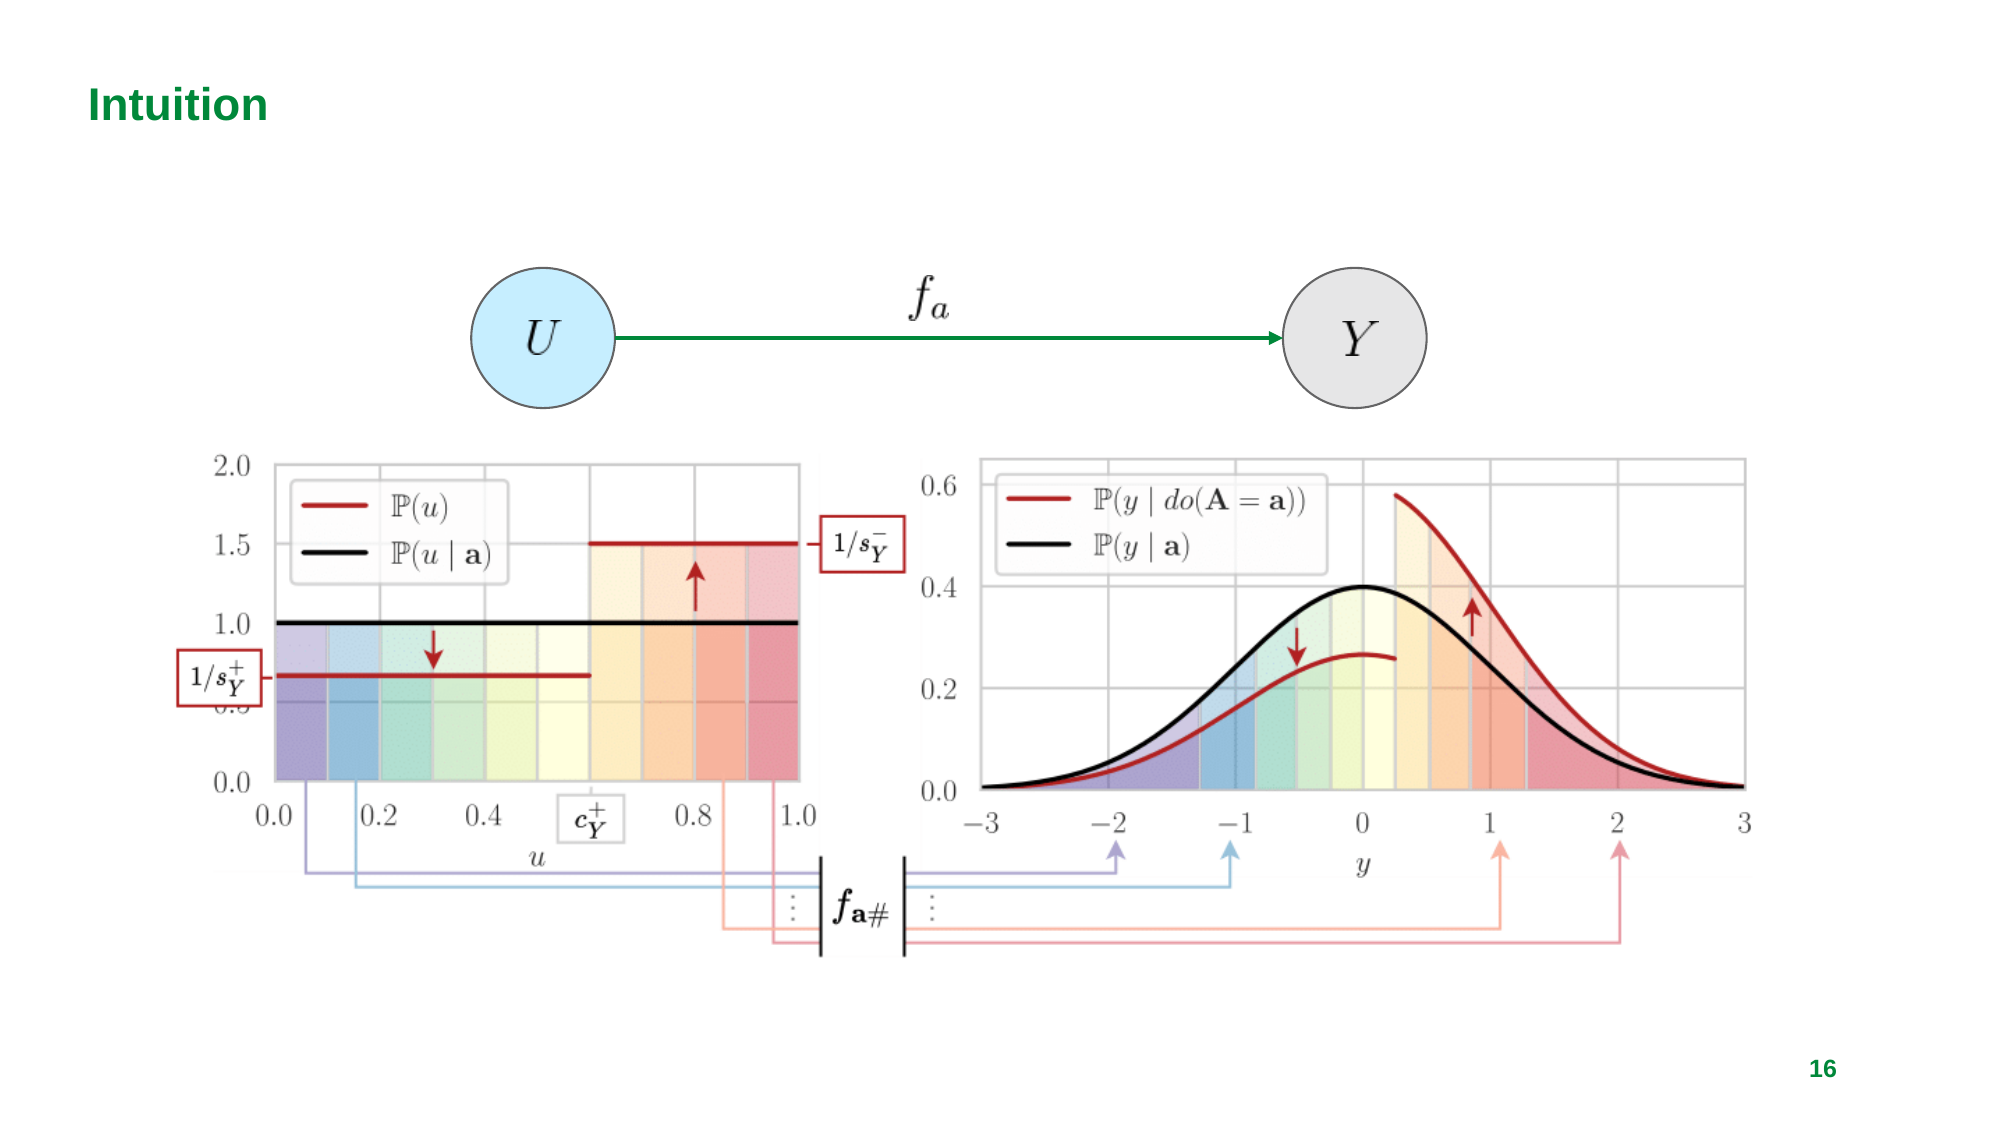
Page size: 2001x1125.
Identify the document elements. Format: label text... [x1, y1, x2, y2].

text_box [471, 267, 1427, 409]
title Intuition [73, 73, 1927, 246]
slide_number 16 [1809, 1052, 1928, 1098]
picture [171, 451, 1758, 970]
